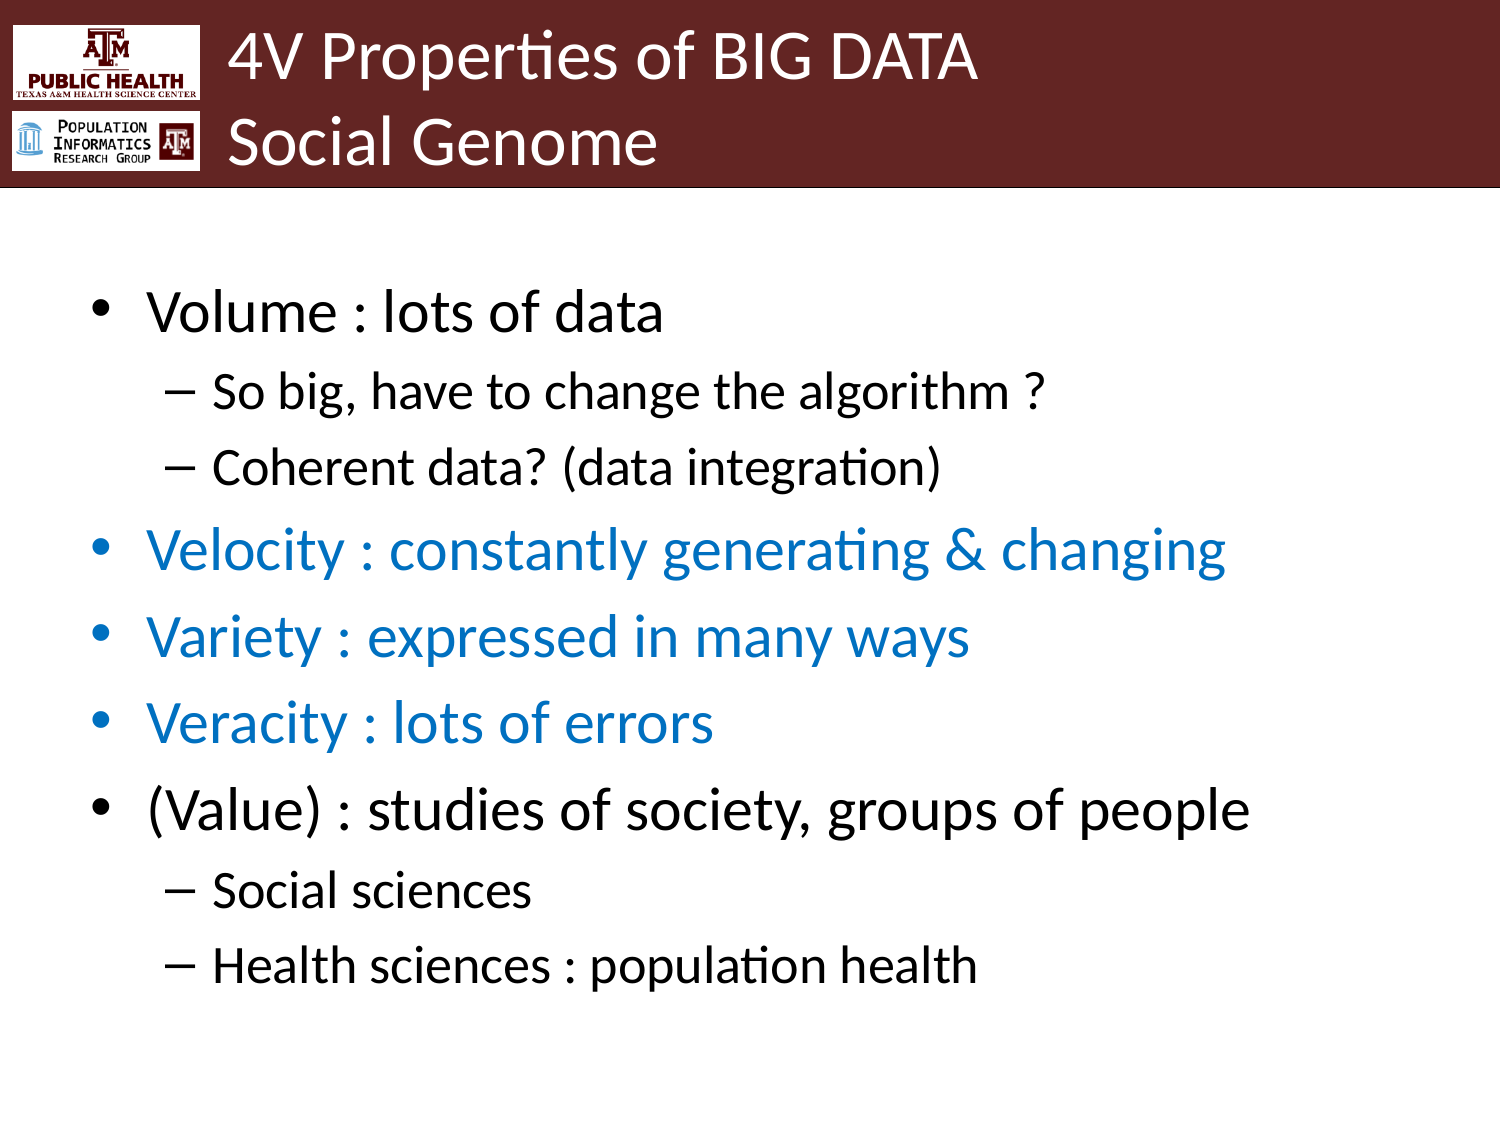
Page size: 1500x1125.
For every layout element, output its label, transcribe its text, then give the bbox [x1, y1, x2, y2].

list Volume : lots of data So big, have to change the algorithm ? Coherent data? (data integration) Velocity : constantly generating & changing Variety : expressed in many ways Veracity : lots of errors (Value) : studies of society, groups of people Social sciences Health sciences : population health [75, 262, 1425, 1005]
picture [12, 25, 200, 100]
picture [12, 111, 200, 171]
title 4V Properties of BIG DATA Social Genome [212, 0, 1500, 188]
